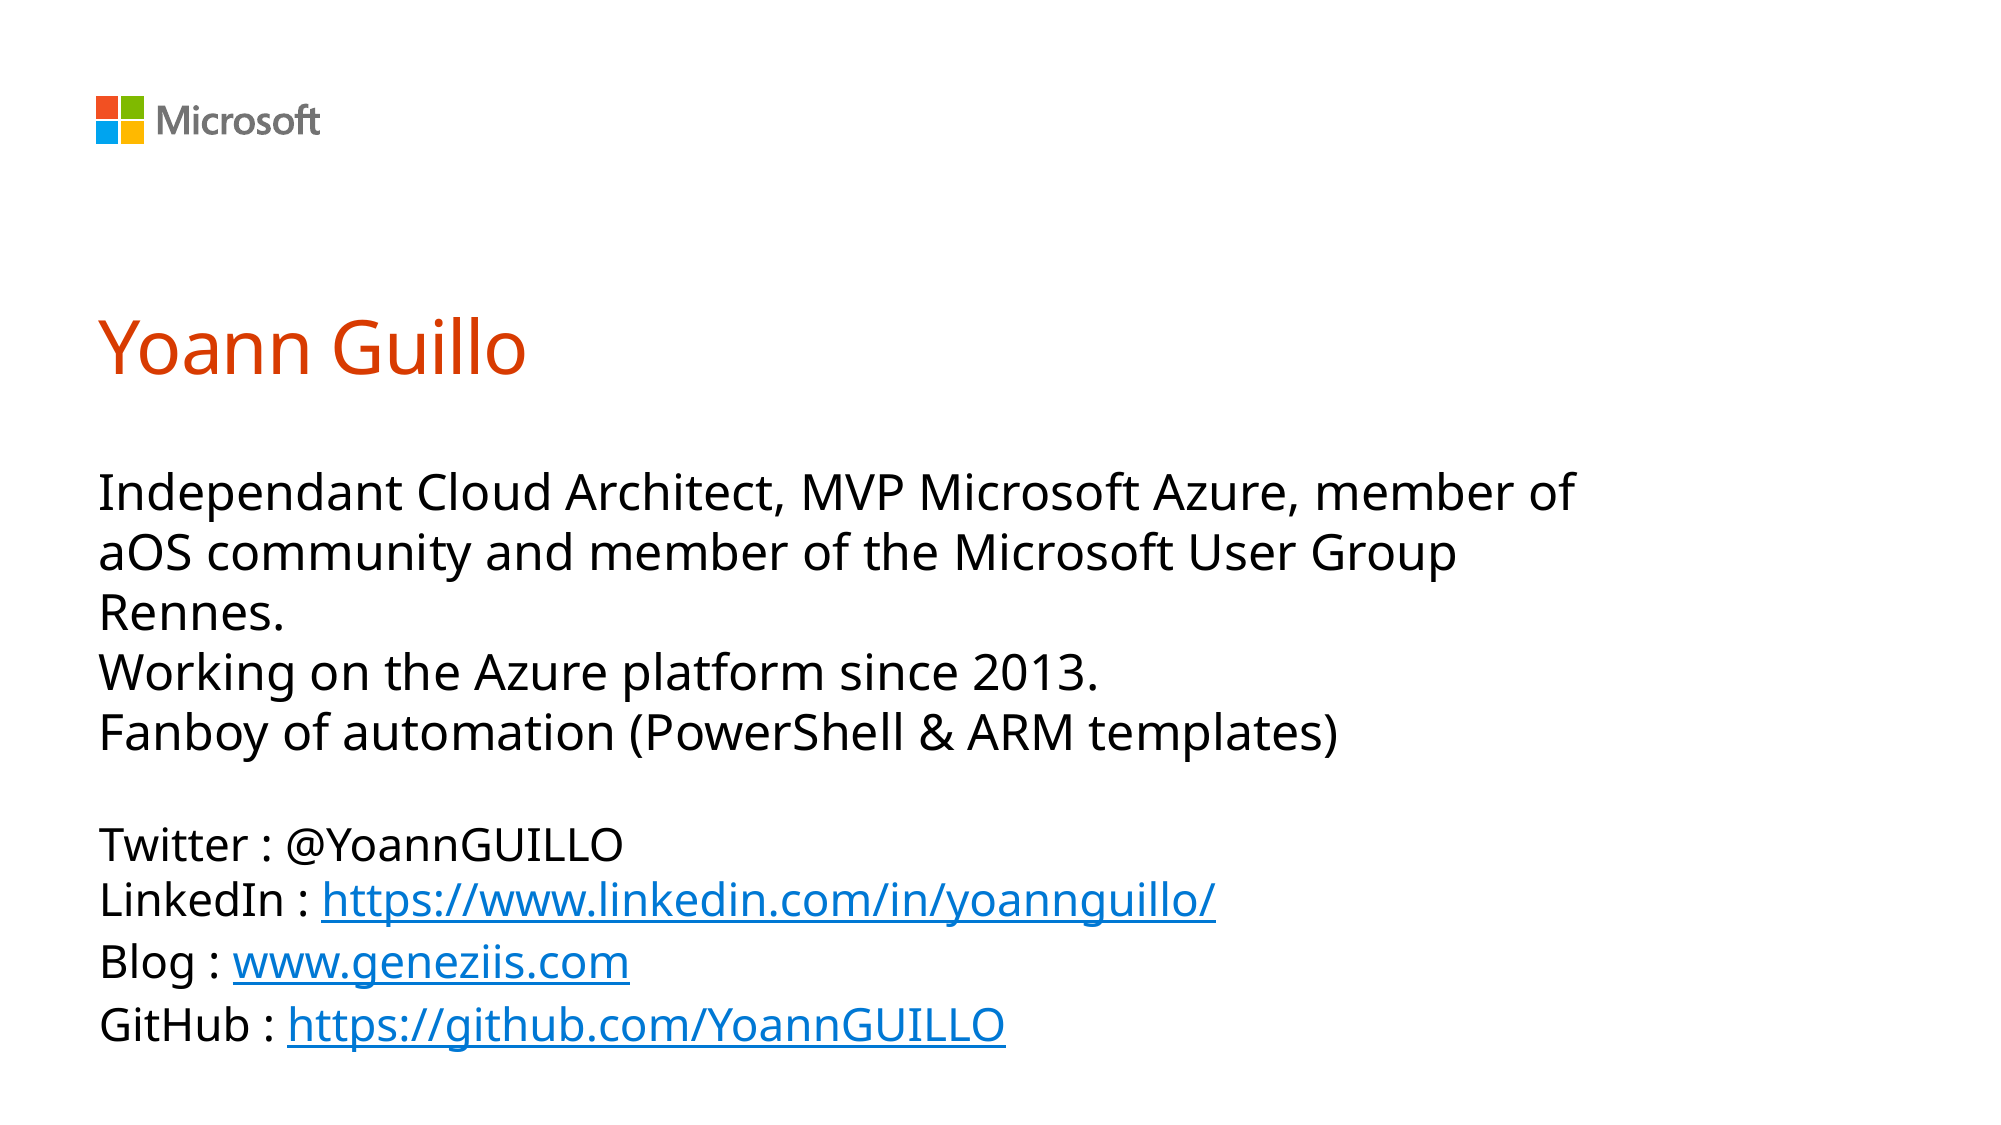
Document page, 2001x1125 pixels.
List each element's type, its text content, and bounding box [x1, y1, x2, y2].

title Yoann Guillo [98, 298, 1599, 390]
list Independant Cloud Architect, MVP Microsoft Azure, member of aOS community and member of the Microsoft User Group Rennes. Working on the Azure platform since 2013. Fanboy of automation (PowerShell & ARM templates) Twitter : @YoannGUILLO LinkedIn : https://www.linkedin.com/in/yoannguillo/ Blog : www.geneziis.com GitHub : https://github.com/YoannGUILLO [98, 460, 1599, 1036]
